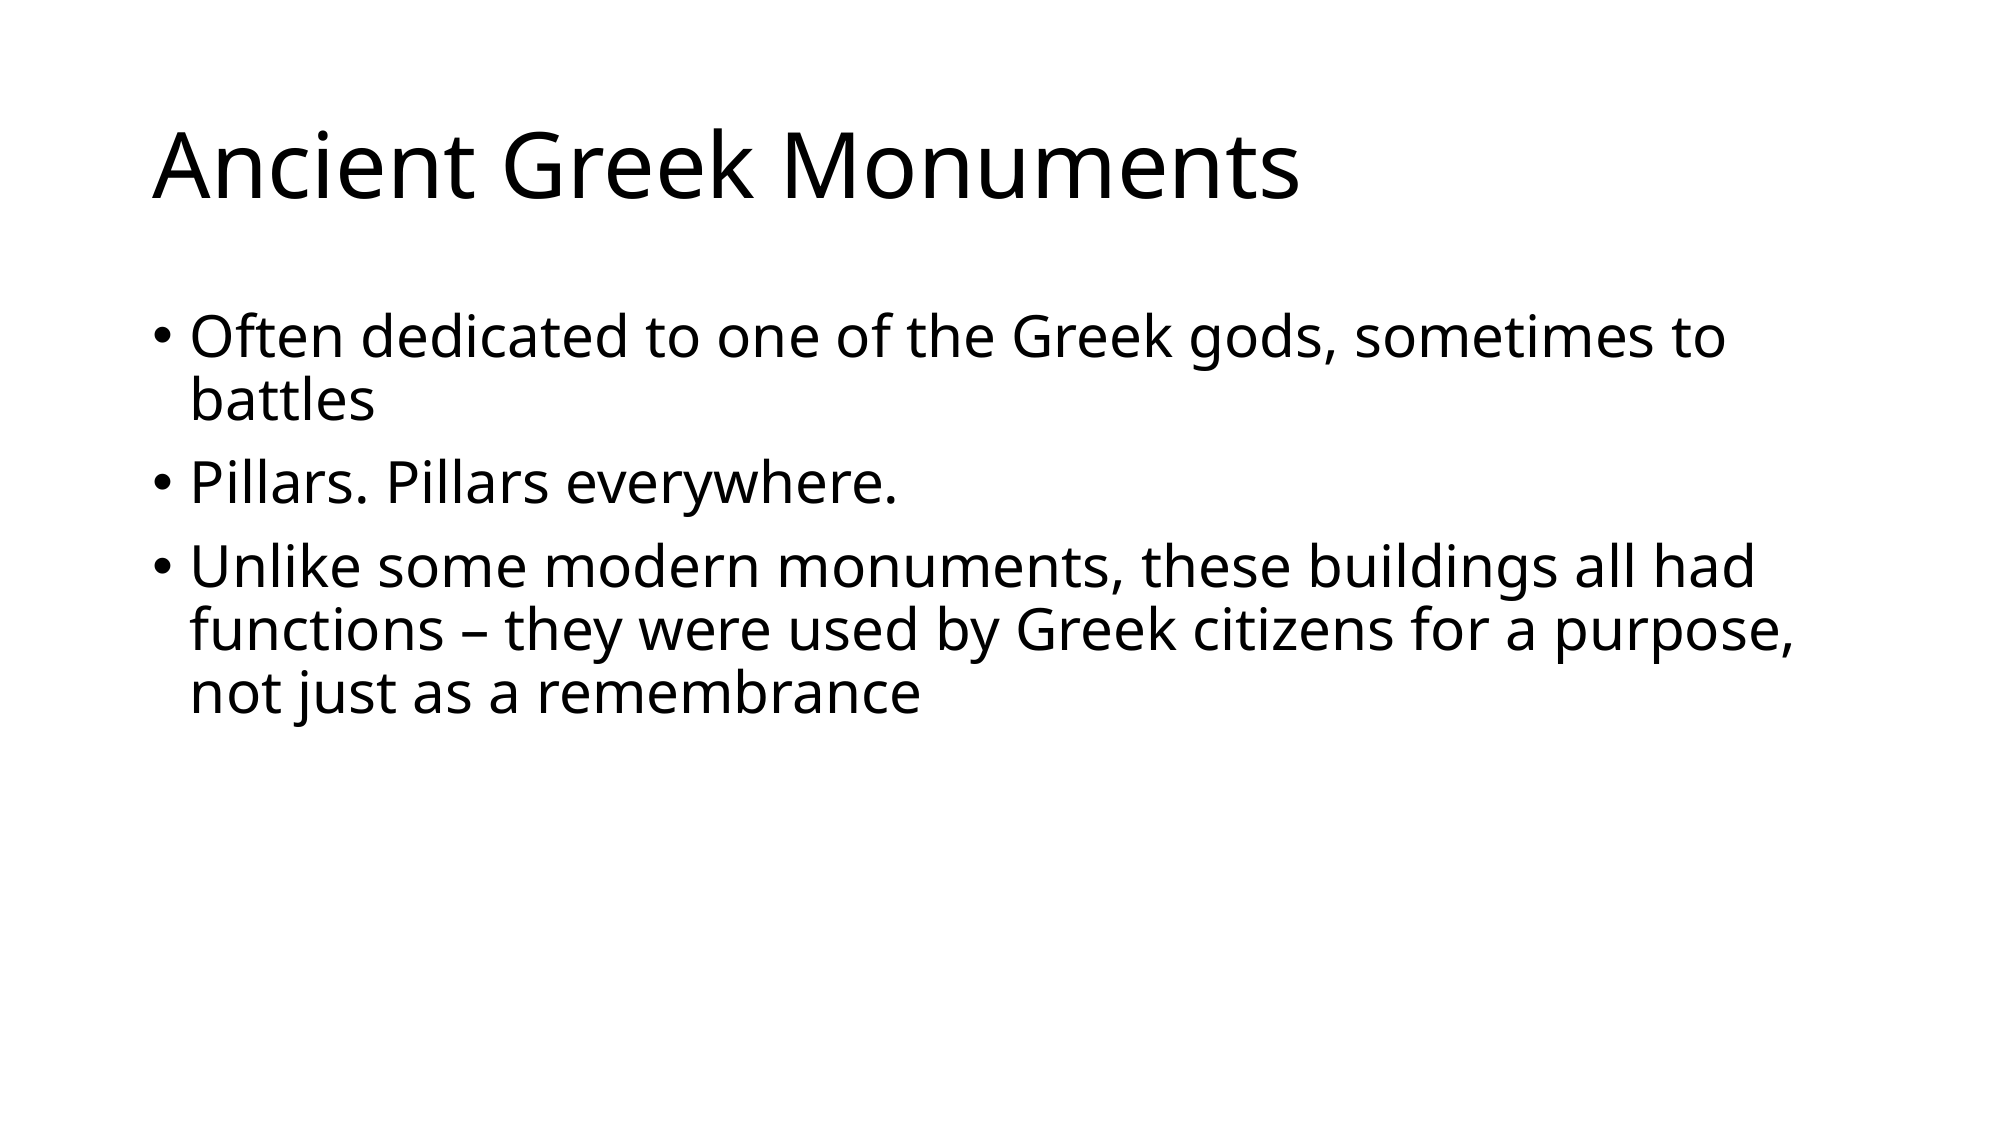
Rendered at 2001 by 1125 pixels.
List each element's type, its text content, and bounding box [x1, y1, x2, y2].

title Ancient Greek Monuments [137, 59, 1863, 278]
list Often dedicated to one of the Greek gods, sometimes to battles Pillars. Pillars everywhere. Unlike some modern monuments, these buildings all had functions – they were used by Greek citizens for a purpose, not just as a remembrance [137, 299, 1863, 1014]
